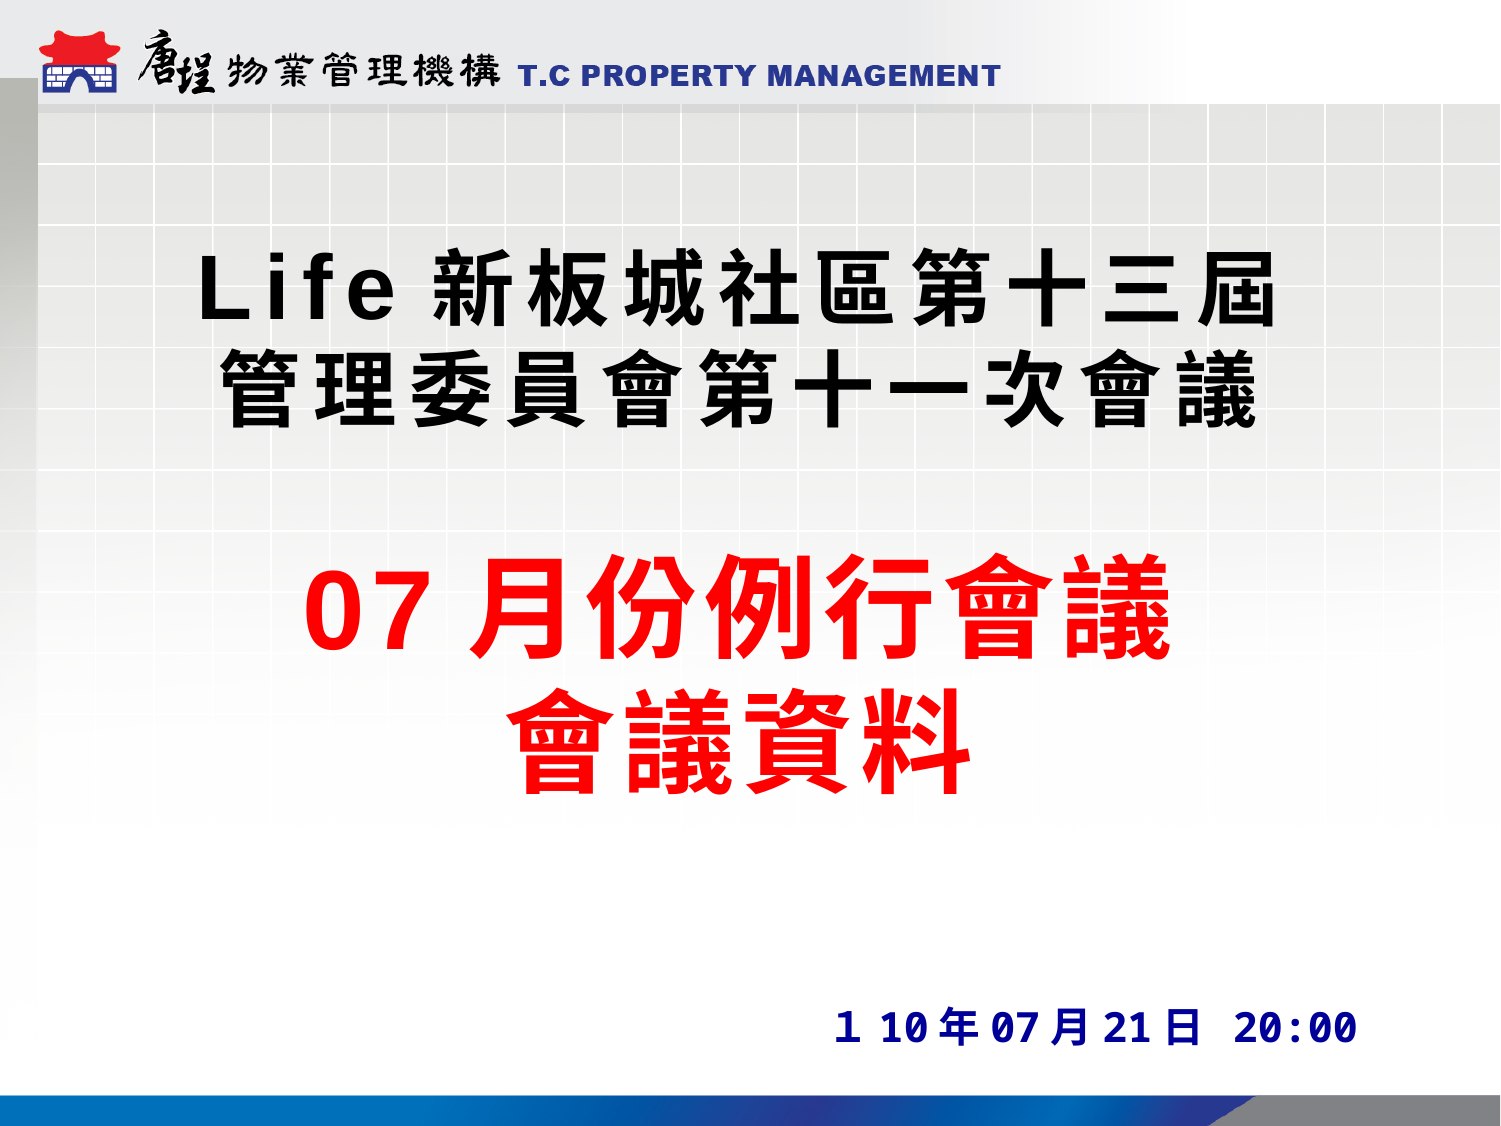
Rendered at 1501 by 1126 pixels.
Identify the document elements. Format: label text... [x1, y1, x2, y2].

text_box [76, 54, 227, 205]
text_box １10年07月21日 20:00 [812, 993, 1373, 1058]
text_box Life新板城社區第十三屆 管理委員會第十一次會議 07月份例行會議 會議資料 [124, 220, 1353, 815]
picture [0, 1, 1501, 1126]
